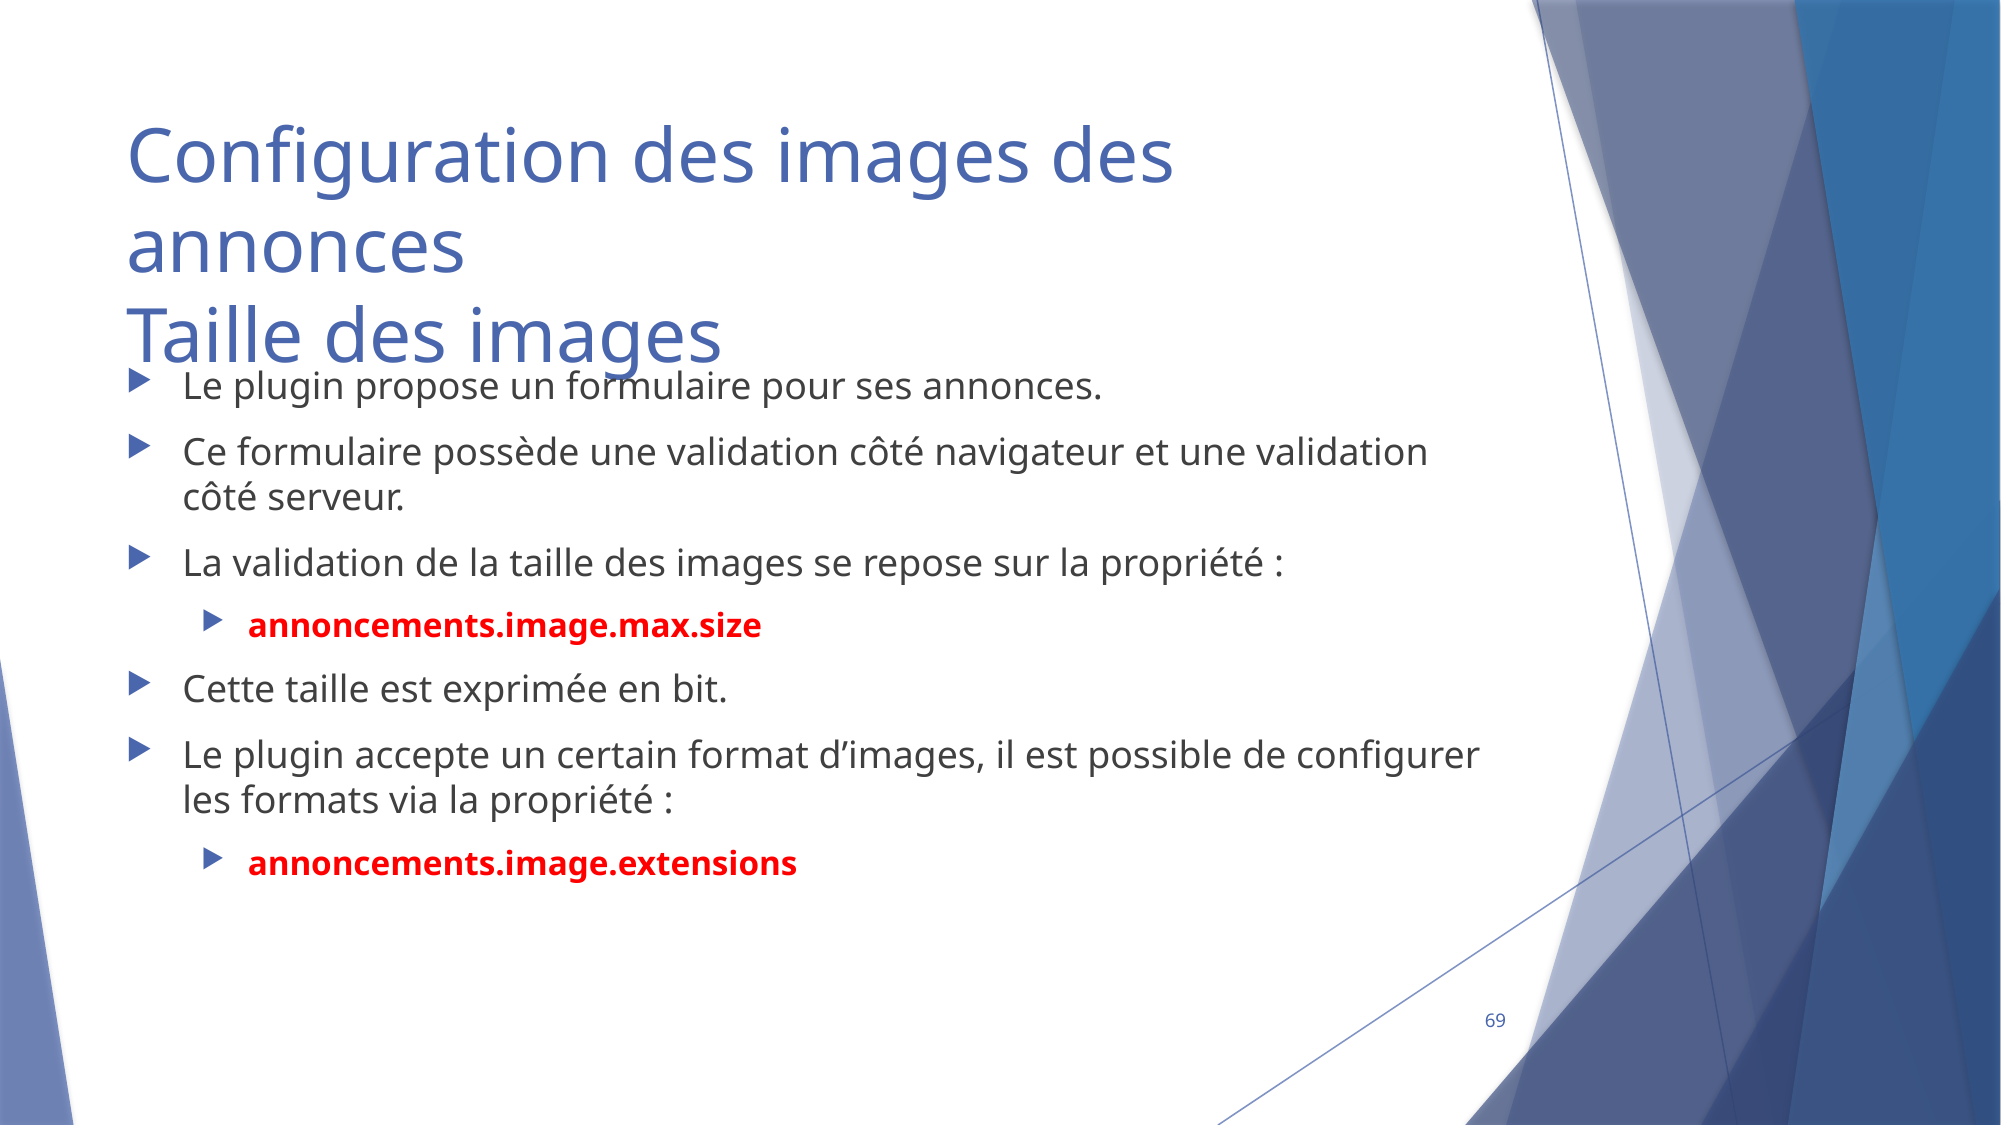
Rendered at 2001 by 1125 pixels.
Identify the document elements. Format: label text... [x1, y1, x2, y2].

list Le plugin propose un formulaire pour ses annonces. Ce formulaire possède une validation côté navigateur et une validation côté serveur. La validation de la taille des images se repose sur la propriété : annoncements.image.max.size Cette taille est exprimée en bit. Le plugin accepte un certain format d’images, il est possible de configurer les formats via la propriété : annoncements.image.extensions [111, 354, 1522, 992]
slide_number 69 [1409, 991, 1522, 1051]
title Configuration des images des annonces Taille des images [111, 99, 1522, 317]
